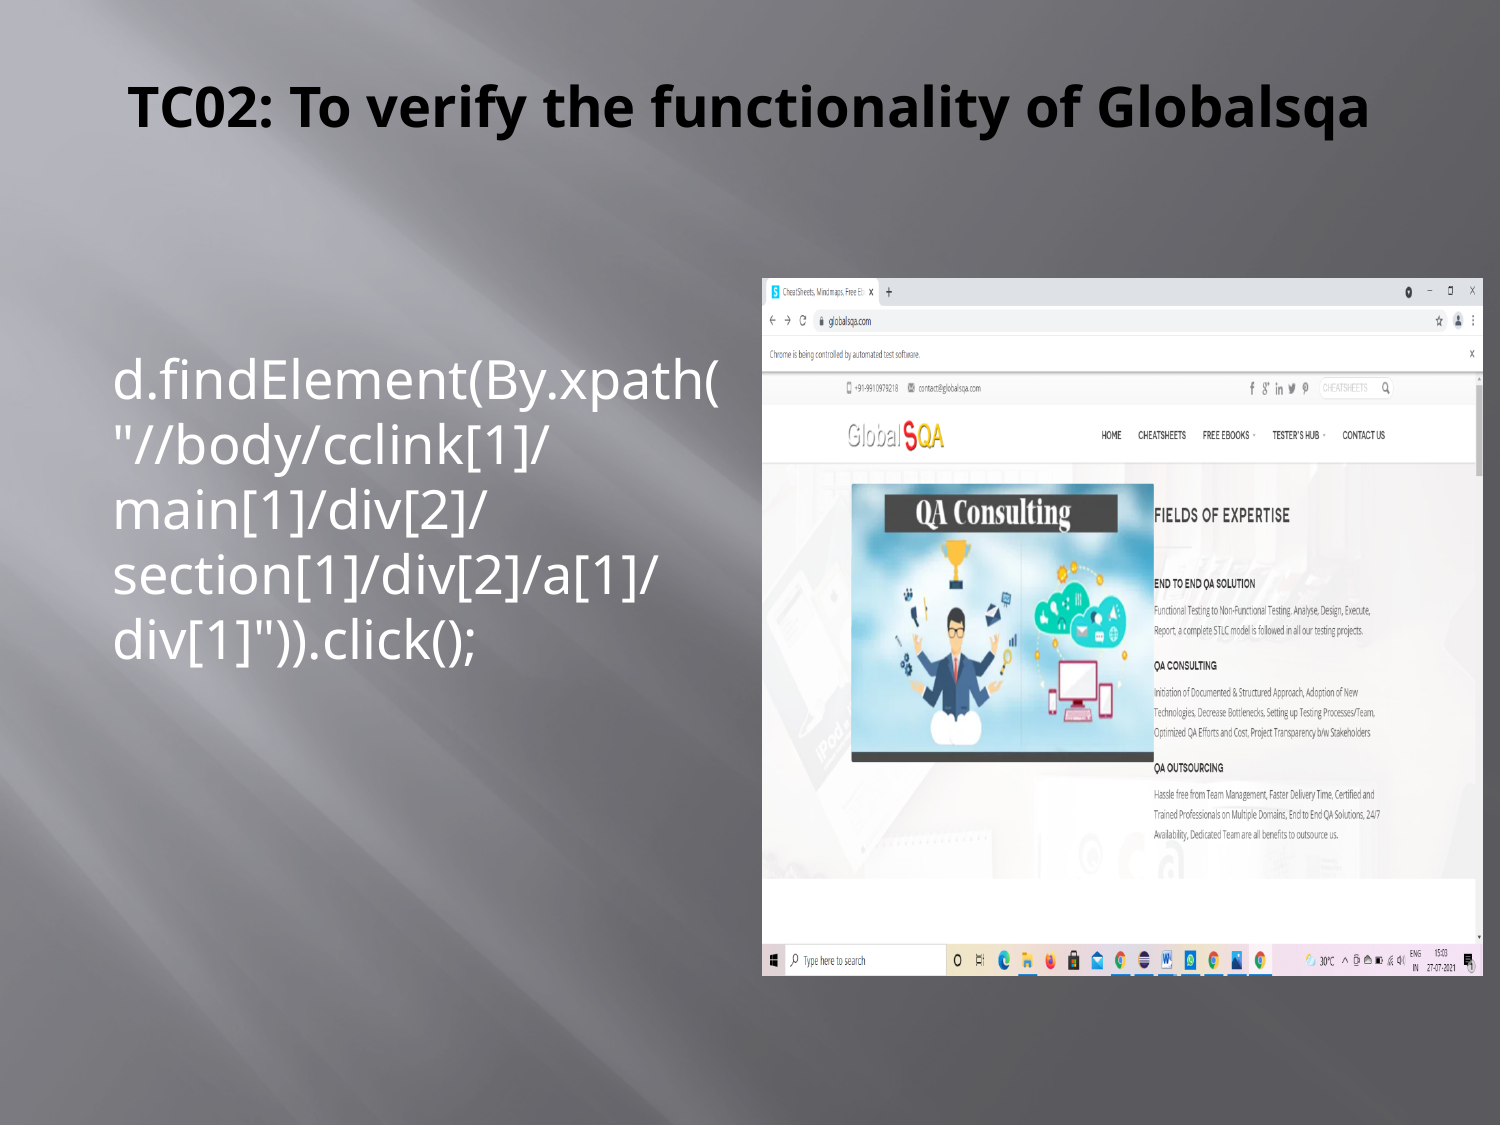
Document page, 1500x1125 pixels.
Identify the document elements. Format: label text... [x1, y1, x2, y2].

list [762, 278, 1483, 977]
title TC02: To verify the functionality of Globalsqa [75, 45, 1425, 233]
list d.findElement(By.xpath("//body/cclink[1]/main[1]/div[2]/section[1]/div[2]/a[1]/div[1]")).click(); [75, 262, 738, 1005]
